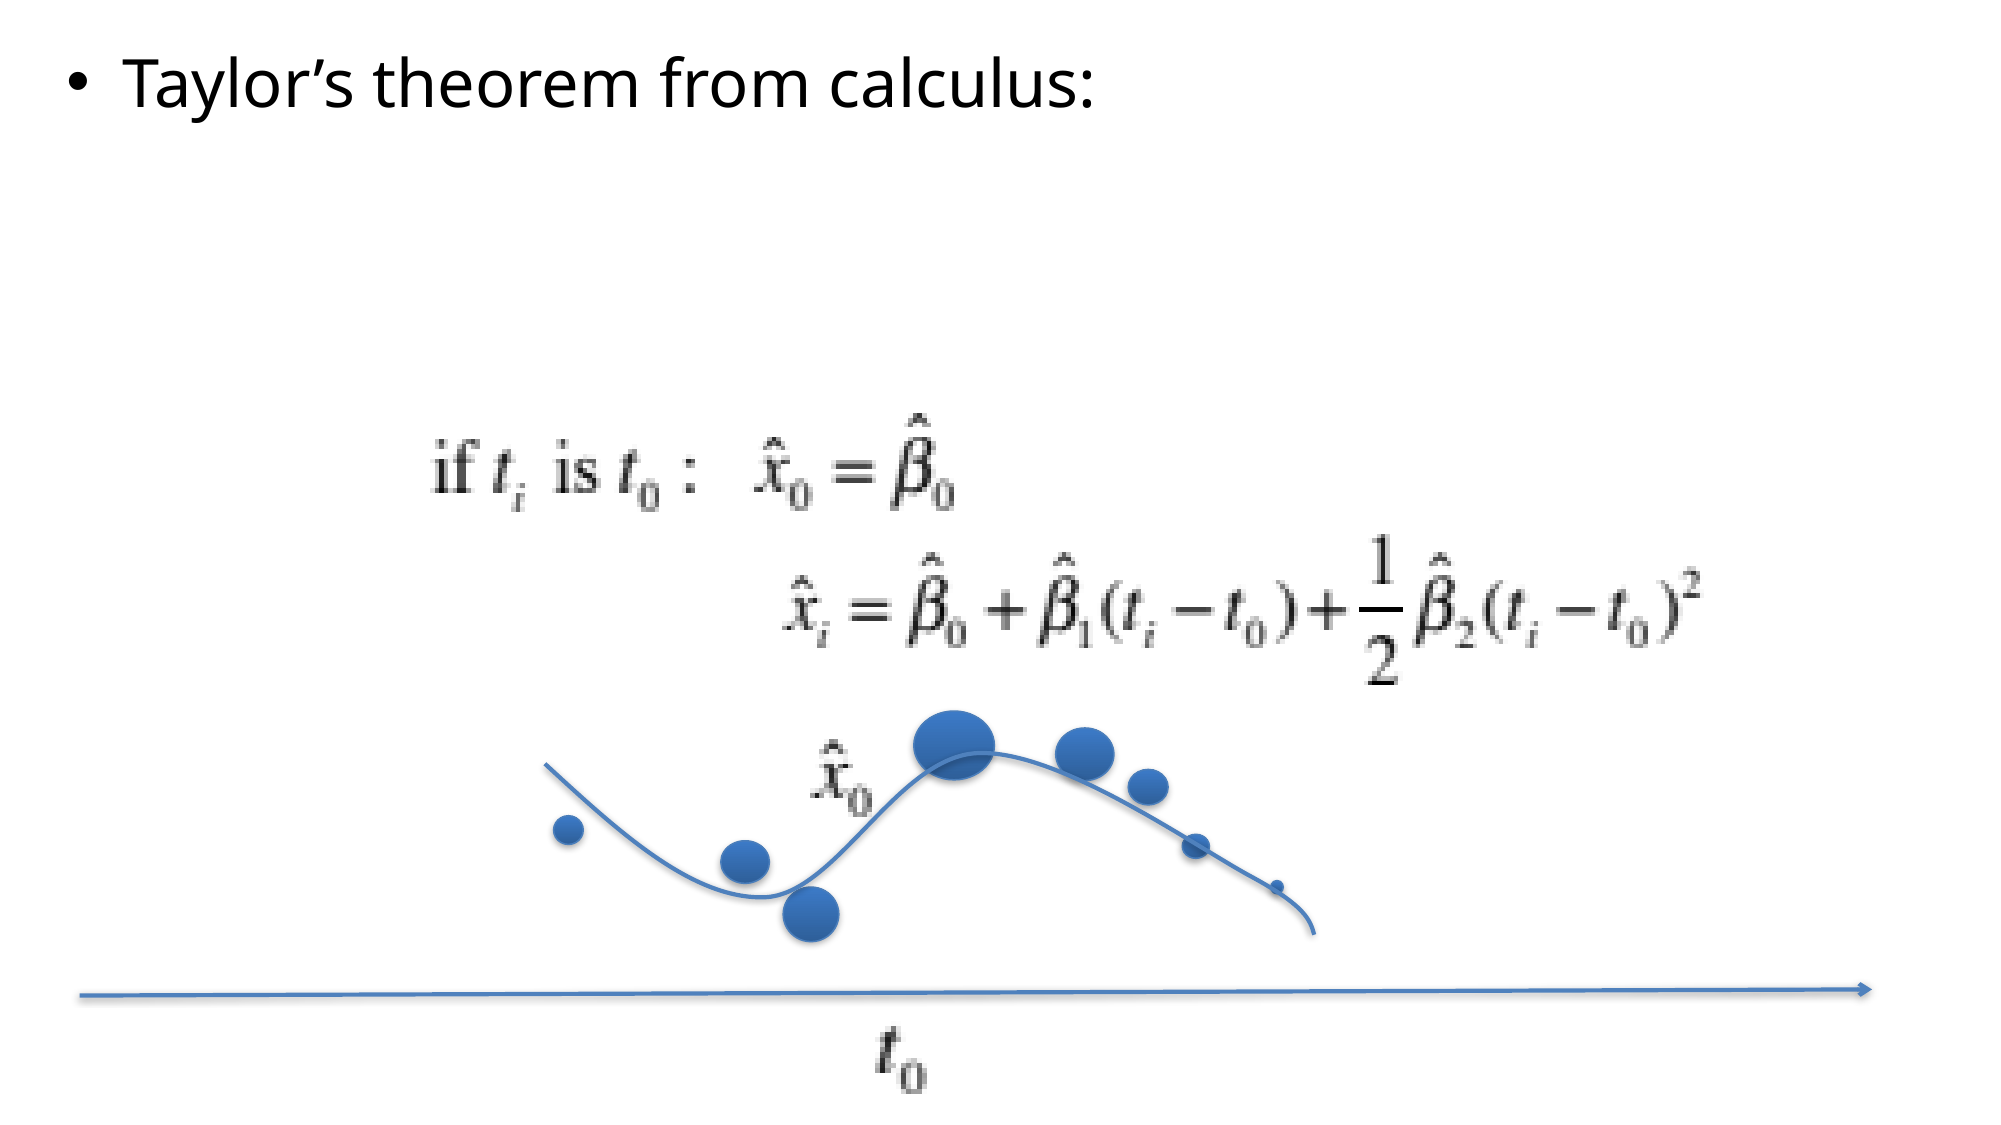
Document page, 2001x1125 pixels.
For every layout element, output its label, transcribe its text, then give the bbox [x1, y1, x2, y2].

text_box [745, 400, 960, 517]
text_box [864, 1001, 934, 1101]
text_box [913, 710, 996, 769]
text_box [782, 886, 840, 943]
text_box [552, 814, 584, 846]
text_box [1189, 833, 1211, 848]
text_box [774, 515, 1709, 695]
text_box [801, 730, 883, 824]
text_box [1127, 768, 1169, 806]
text_box [1054, 727, 1115, 781]
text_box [422, 425, 700, 519]
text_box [79, 989, 1873, 996]
text_box [543, 750, 1317, 936]
list Taylor’s theorem from calculus: [51, 33, 1943, 1125]
text_box [1271, 879, 1285, 891]
